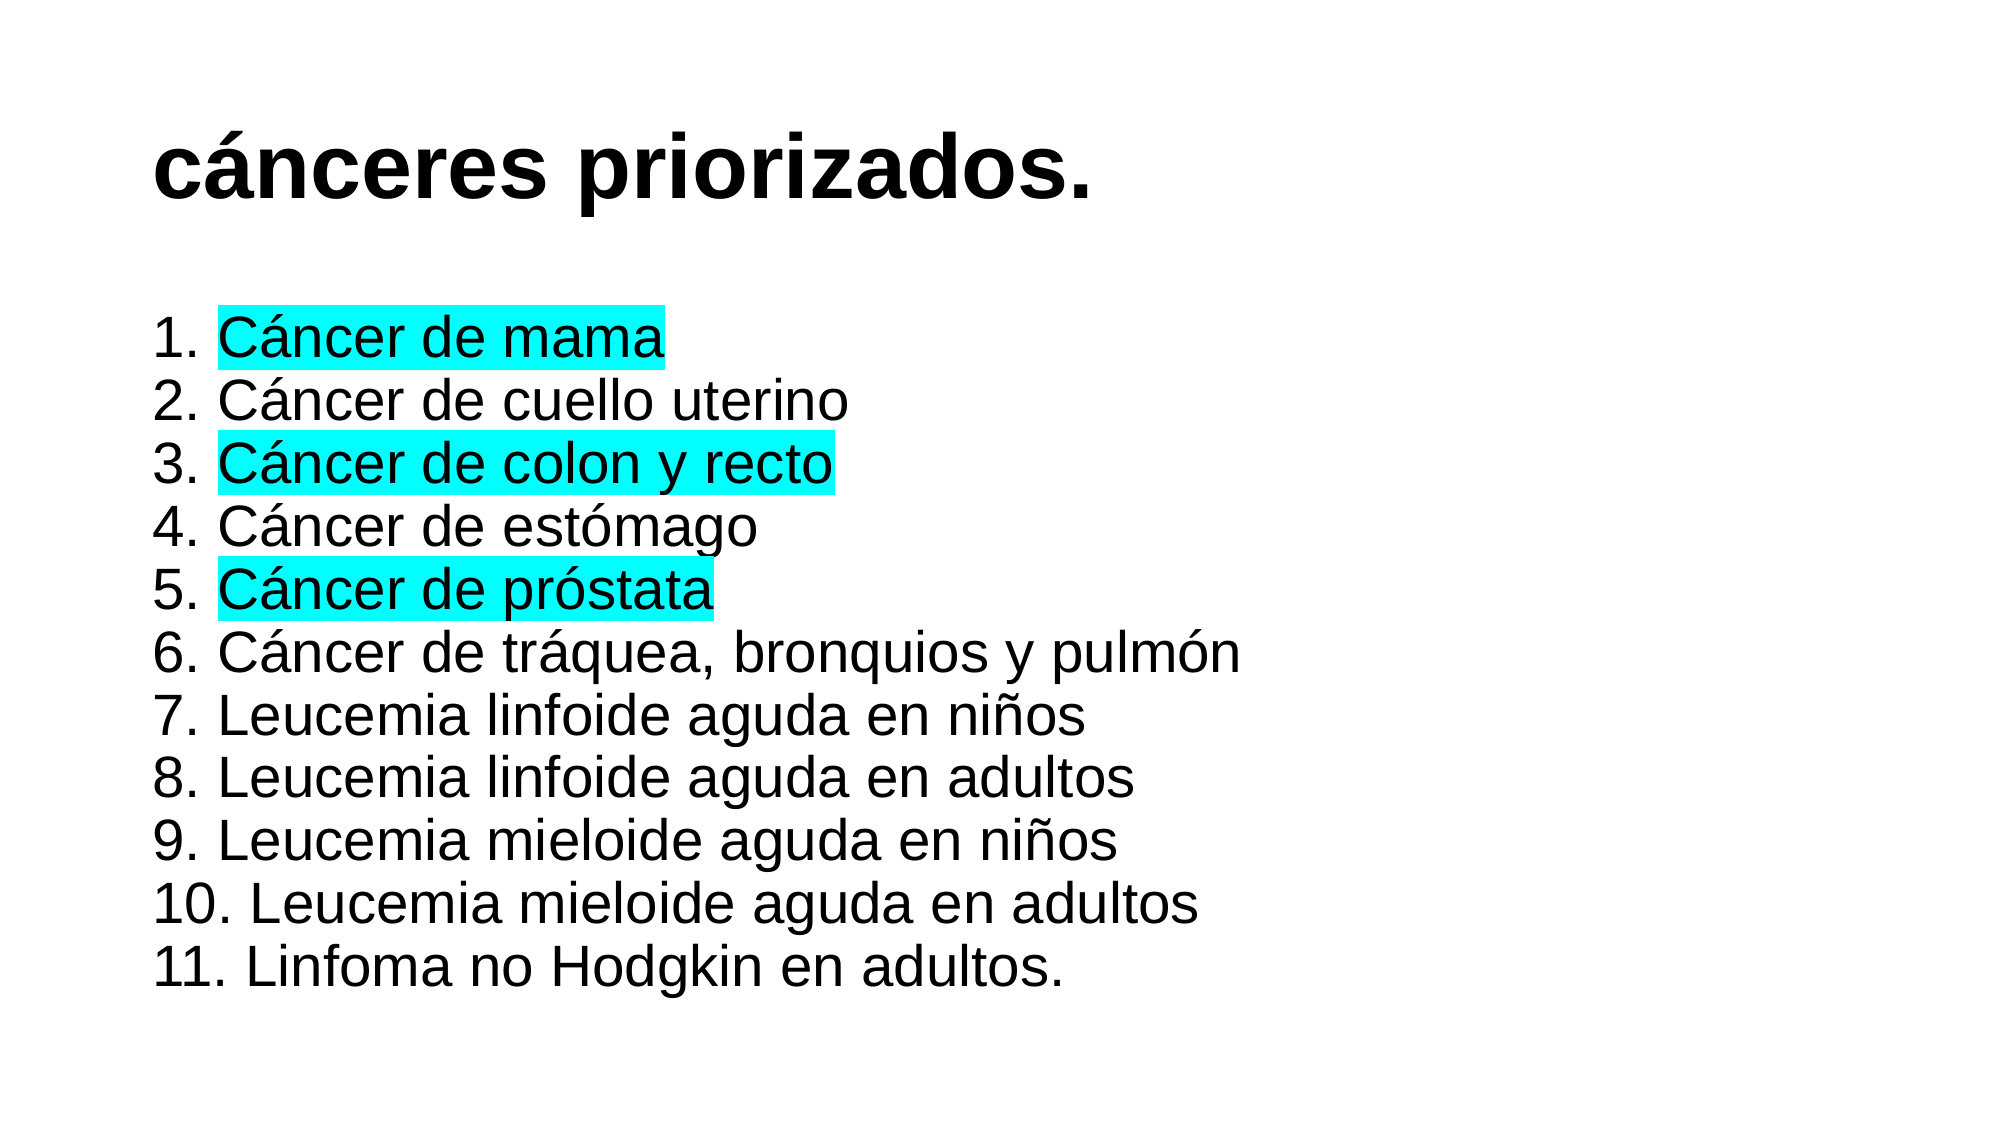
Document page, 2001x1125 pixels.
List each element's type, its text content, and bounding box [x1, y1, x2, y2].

title cánceres priorizados. [137, 59, 1863, 278]
list 1. Cáncer de mama 2. Cáncer de cuello uterino 3. Cáncer de colon y recto 4. Cáncer de estómago 5. Cáncer de próstata 6. Cáncer de tráquea, bronquios y pulmón 7. Leucemia linfoide aguda en niños 8. Leucemia linfoide aguda en adultos 9. Leucemia mieloide aguda en niños 10. Leucemia mieloide aguda en adultos 11. Linfoma no Hodgkin en adultos. [137, 299, 1863, 1014]
